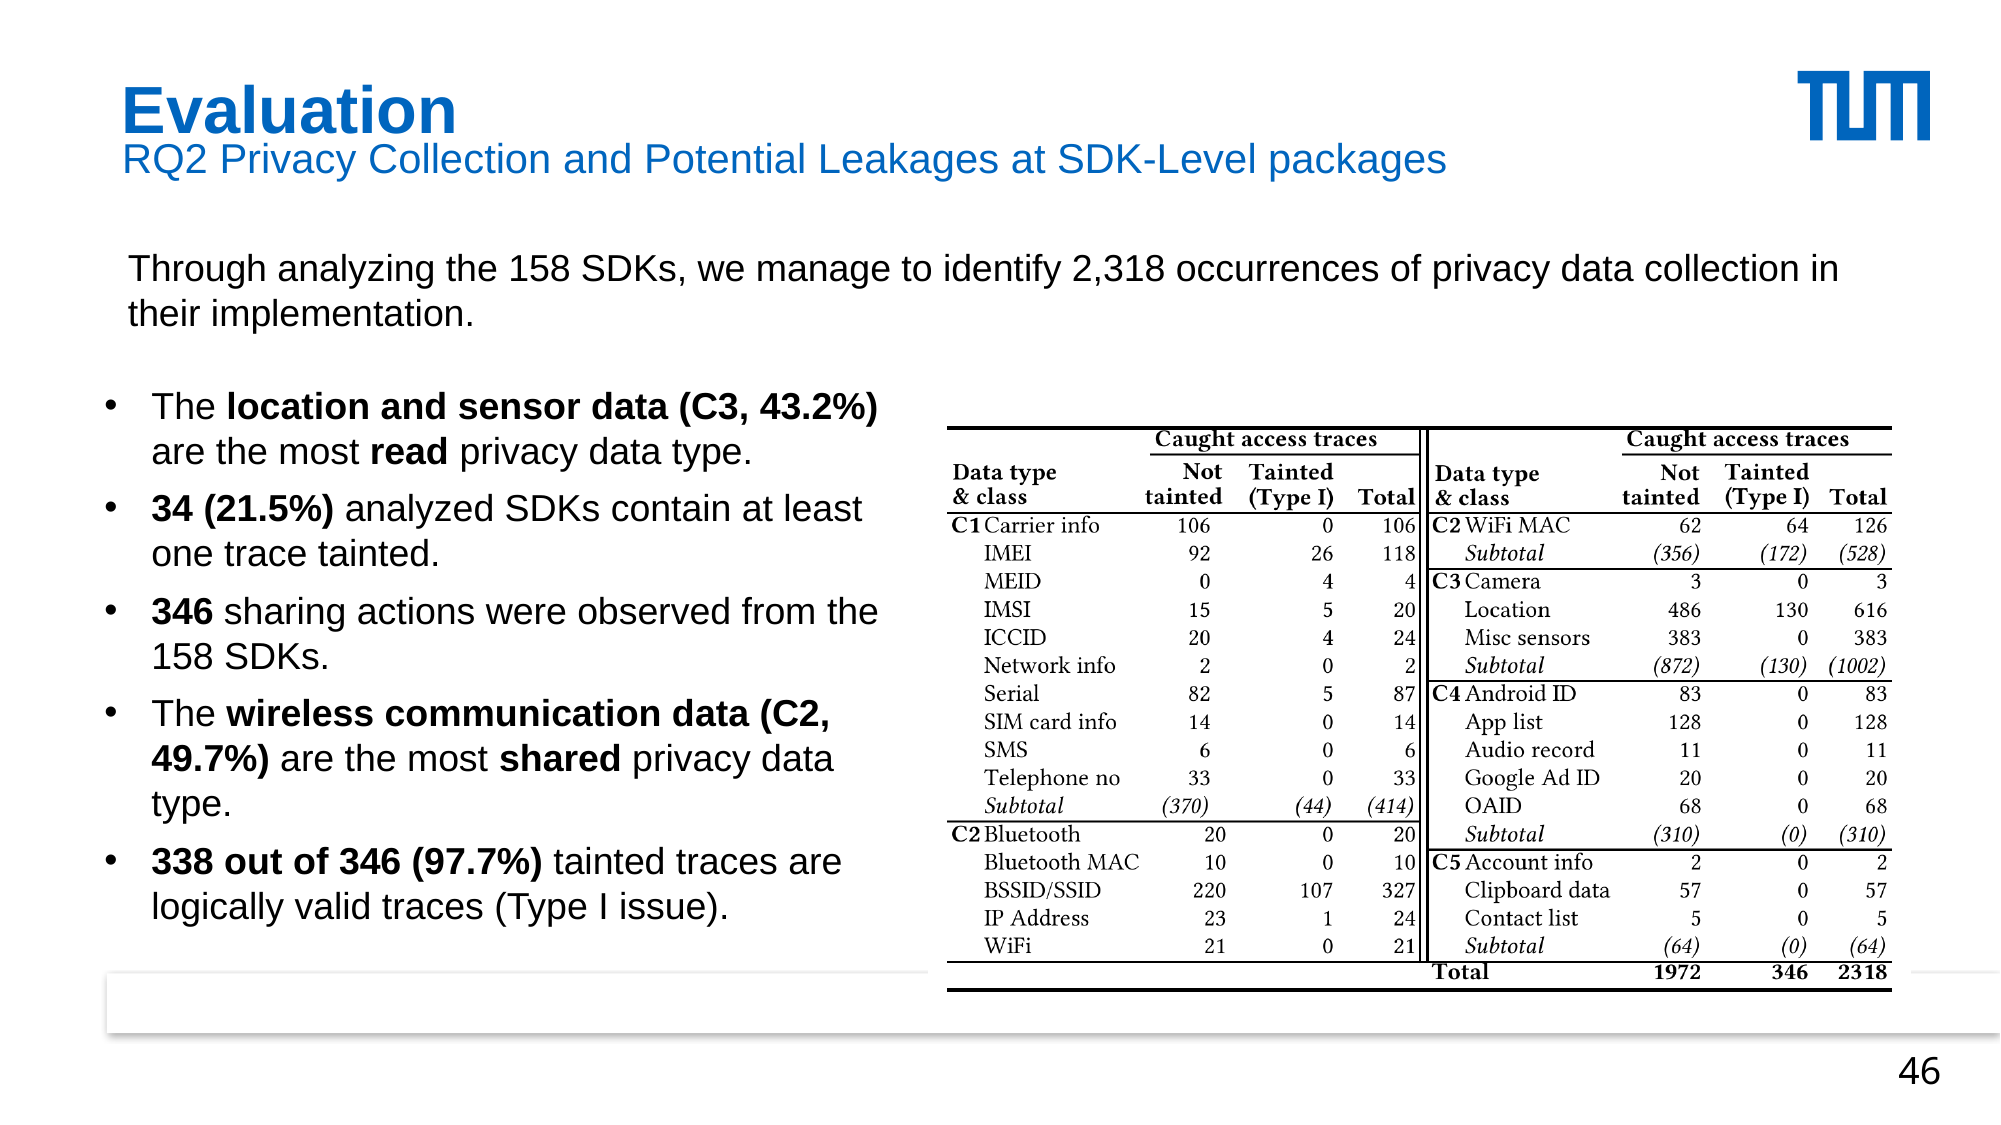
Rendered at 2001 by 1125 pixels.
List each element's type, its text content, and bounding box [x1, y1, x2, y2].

title Evaluation [106, 39, 1546, 122]
text_box The location and sensor data (C3, 43.2%) are the most read privacy data type. 34 (21.5%) analyzed SDKs contain at least one trace tainted. 346 sharing actions were observed from the 158 SDKs. The wireless communication data (C2, 49.7%) are the most shared privacy data type. 338 out of 346 (97.7%) tainted traces are logically valid traces (Type I issue). [89, 374, 929, 992]
list RQ2 Privacy Collection and Potential Leakages at SDK-Level packages [107, 124, 1555, 208]
text_box Through analyzing the 158 SDKs, we manage to identify 2,318 occurrences of privacy data collection in their implementation. [113, 236, 1878, 342]
picture [928, 408, 1911, 1004]
text_box [106, 973, 2000, 1034]
slide_number 46 [1474, 1042, 1942, 1103]
